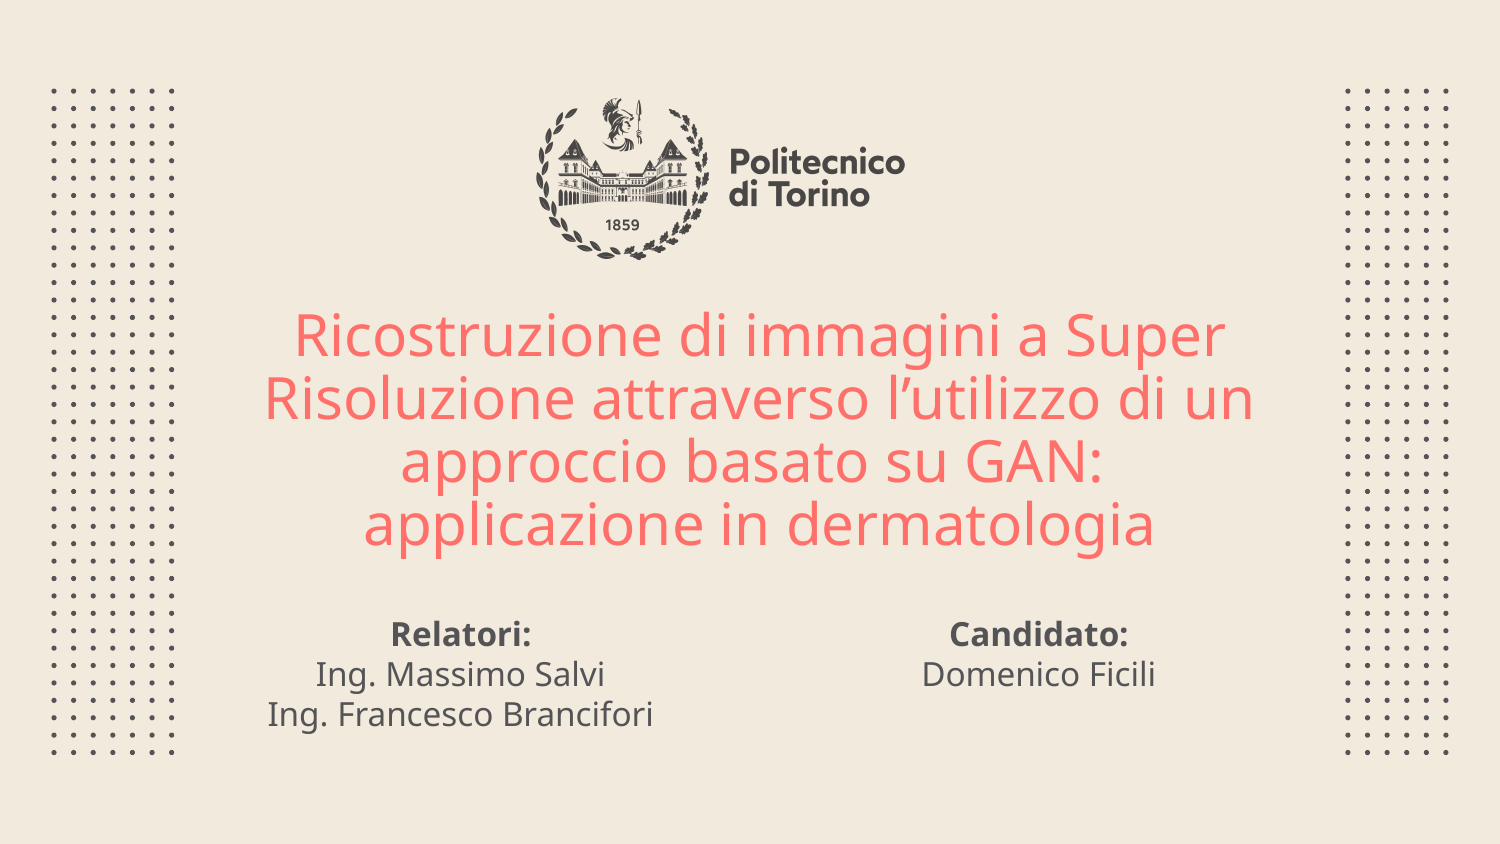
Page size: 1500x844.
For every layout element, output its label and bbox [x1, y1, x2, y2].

text_box [51, 88, 1449, 756]
picture [499, 87, 942, 271]
